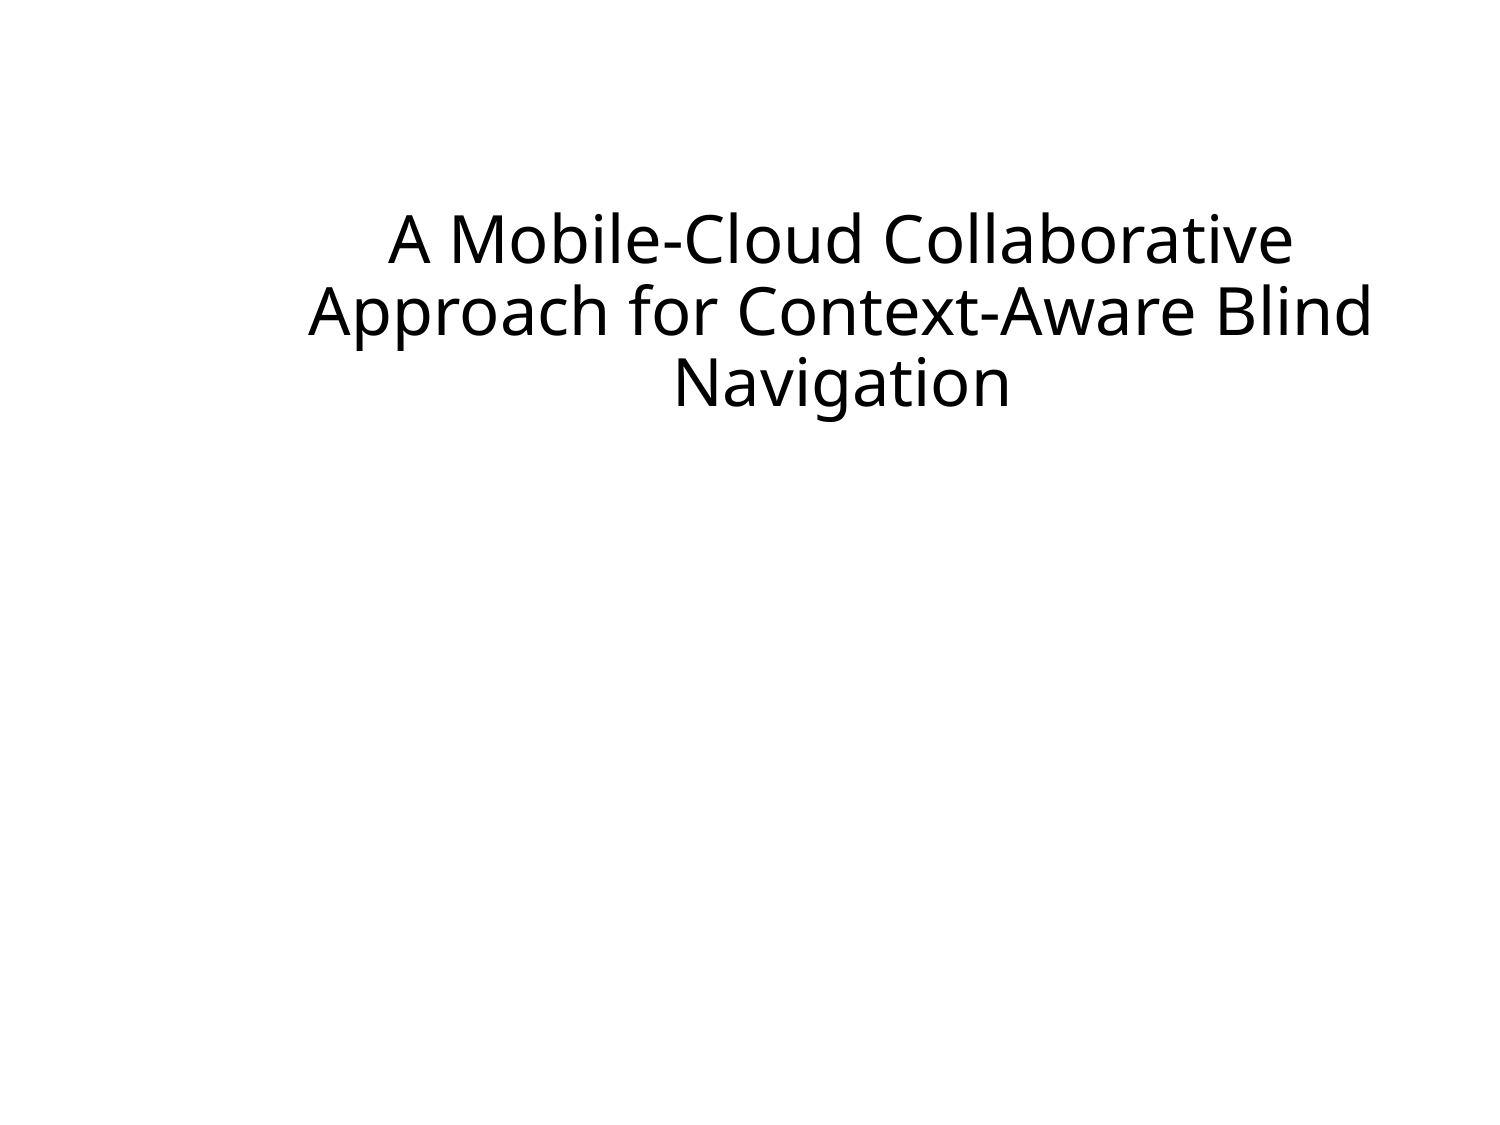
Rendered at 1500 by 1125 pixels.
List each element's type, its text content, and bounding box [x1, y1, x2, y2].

title A Mobile-Cloud Collaborative Approach for Context-Aware Blind Navigation [234, 187, 1450, 429]
